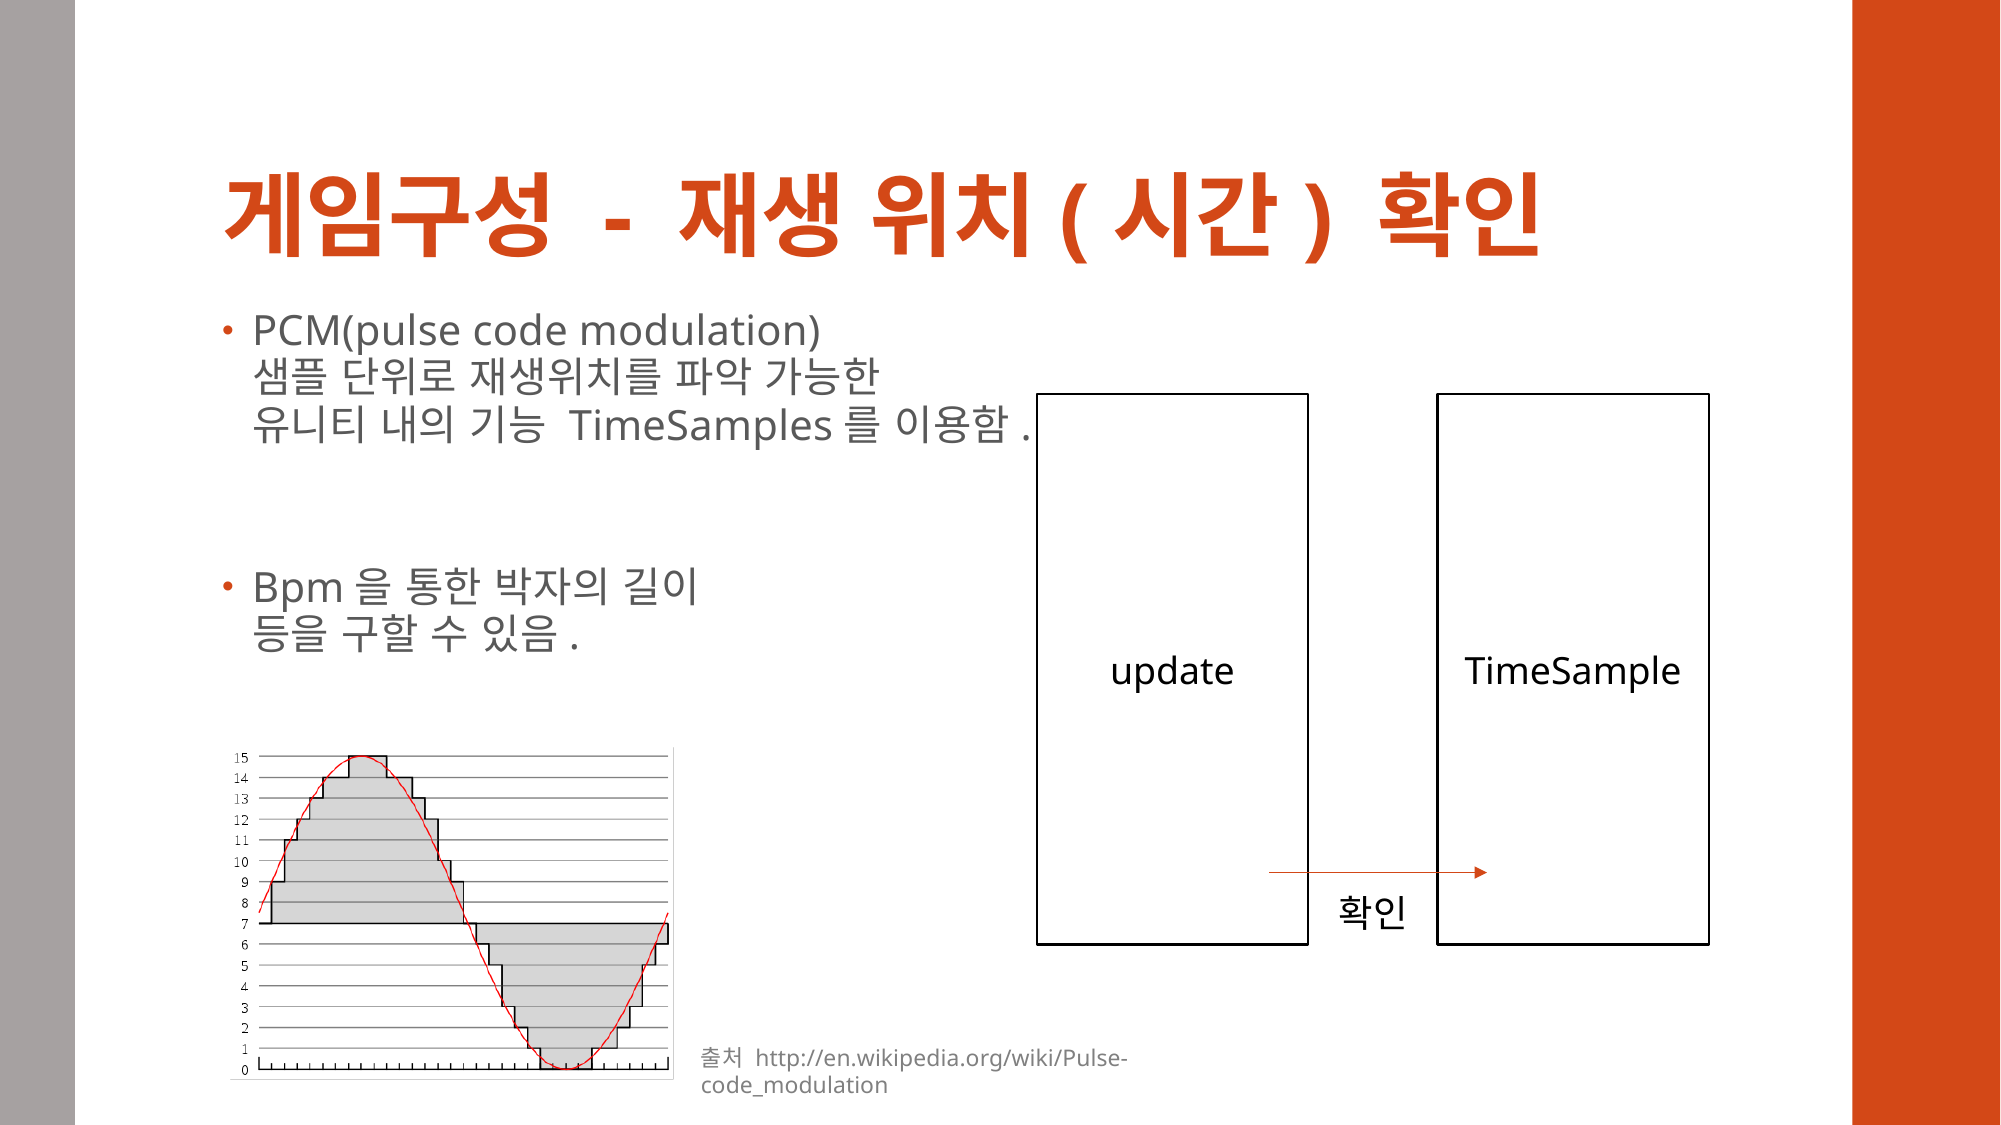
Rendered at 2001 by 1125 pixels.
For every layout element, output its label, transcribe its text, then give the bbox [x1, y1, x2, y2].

title 게임구성 - 재생 위치(시간) 확인 [206, 48, 1797, 278]
list PCM(pulse code modulation) 샘플 단위로 재생위치를 파악 가능한 유니티 내의 기능 TimeSamples를 이용함. Bpm을 통한 박자의 길이 등을 구할 수 있음. [206, 299, 1617, 1014]
text_box TimeSample [1436, 393, 1710, 946]
text_box 확인 [1323, 882, 1496, 943]
picture [229, 746, 675, 1080]
text_box 출처 http://en.wikipedia.org/wiki/Pulse-code_modulation [686, 1036, 1251, 1106]
text_box update [1036, 393, 1309, 946]
